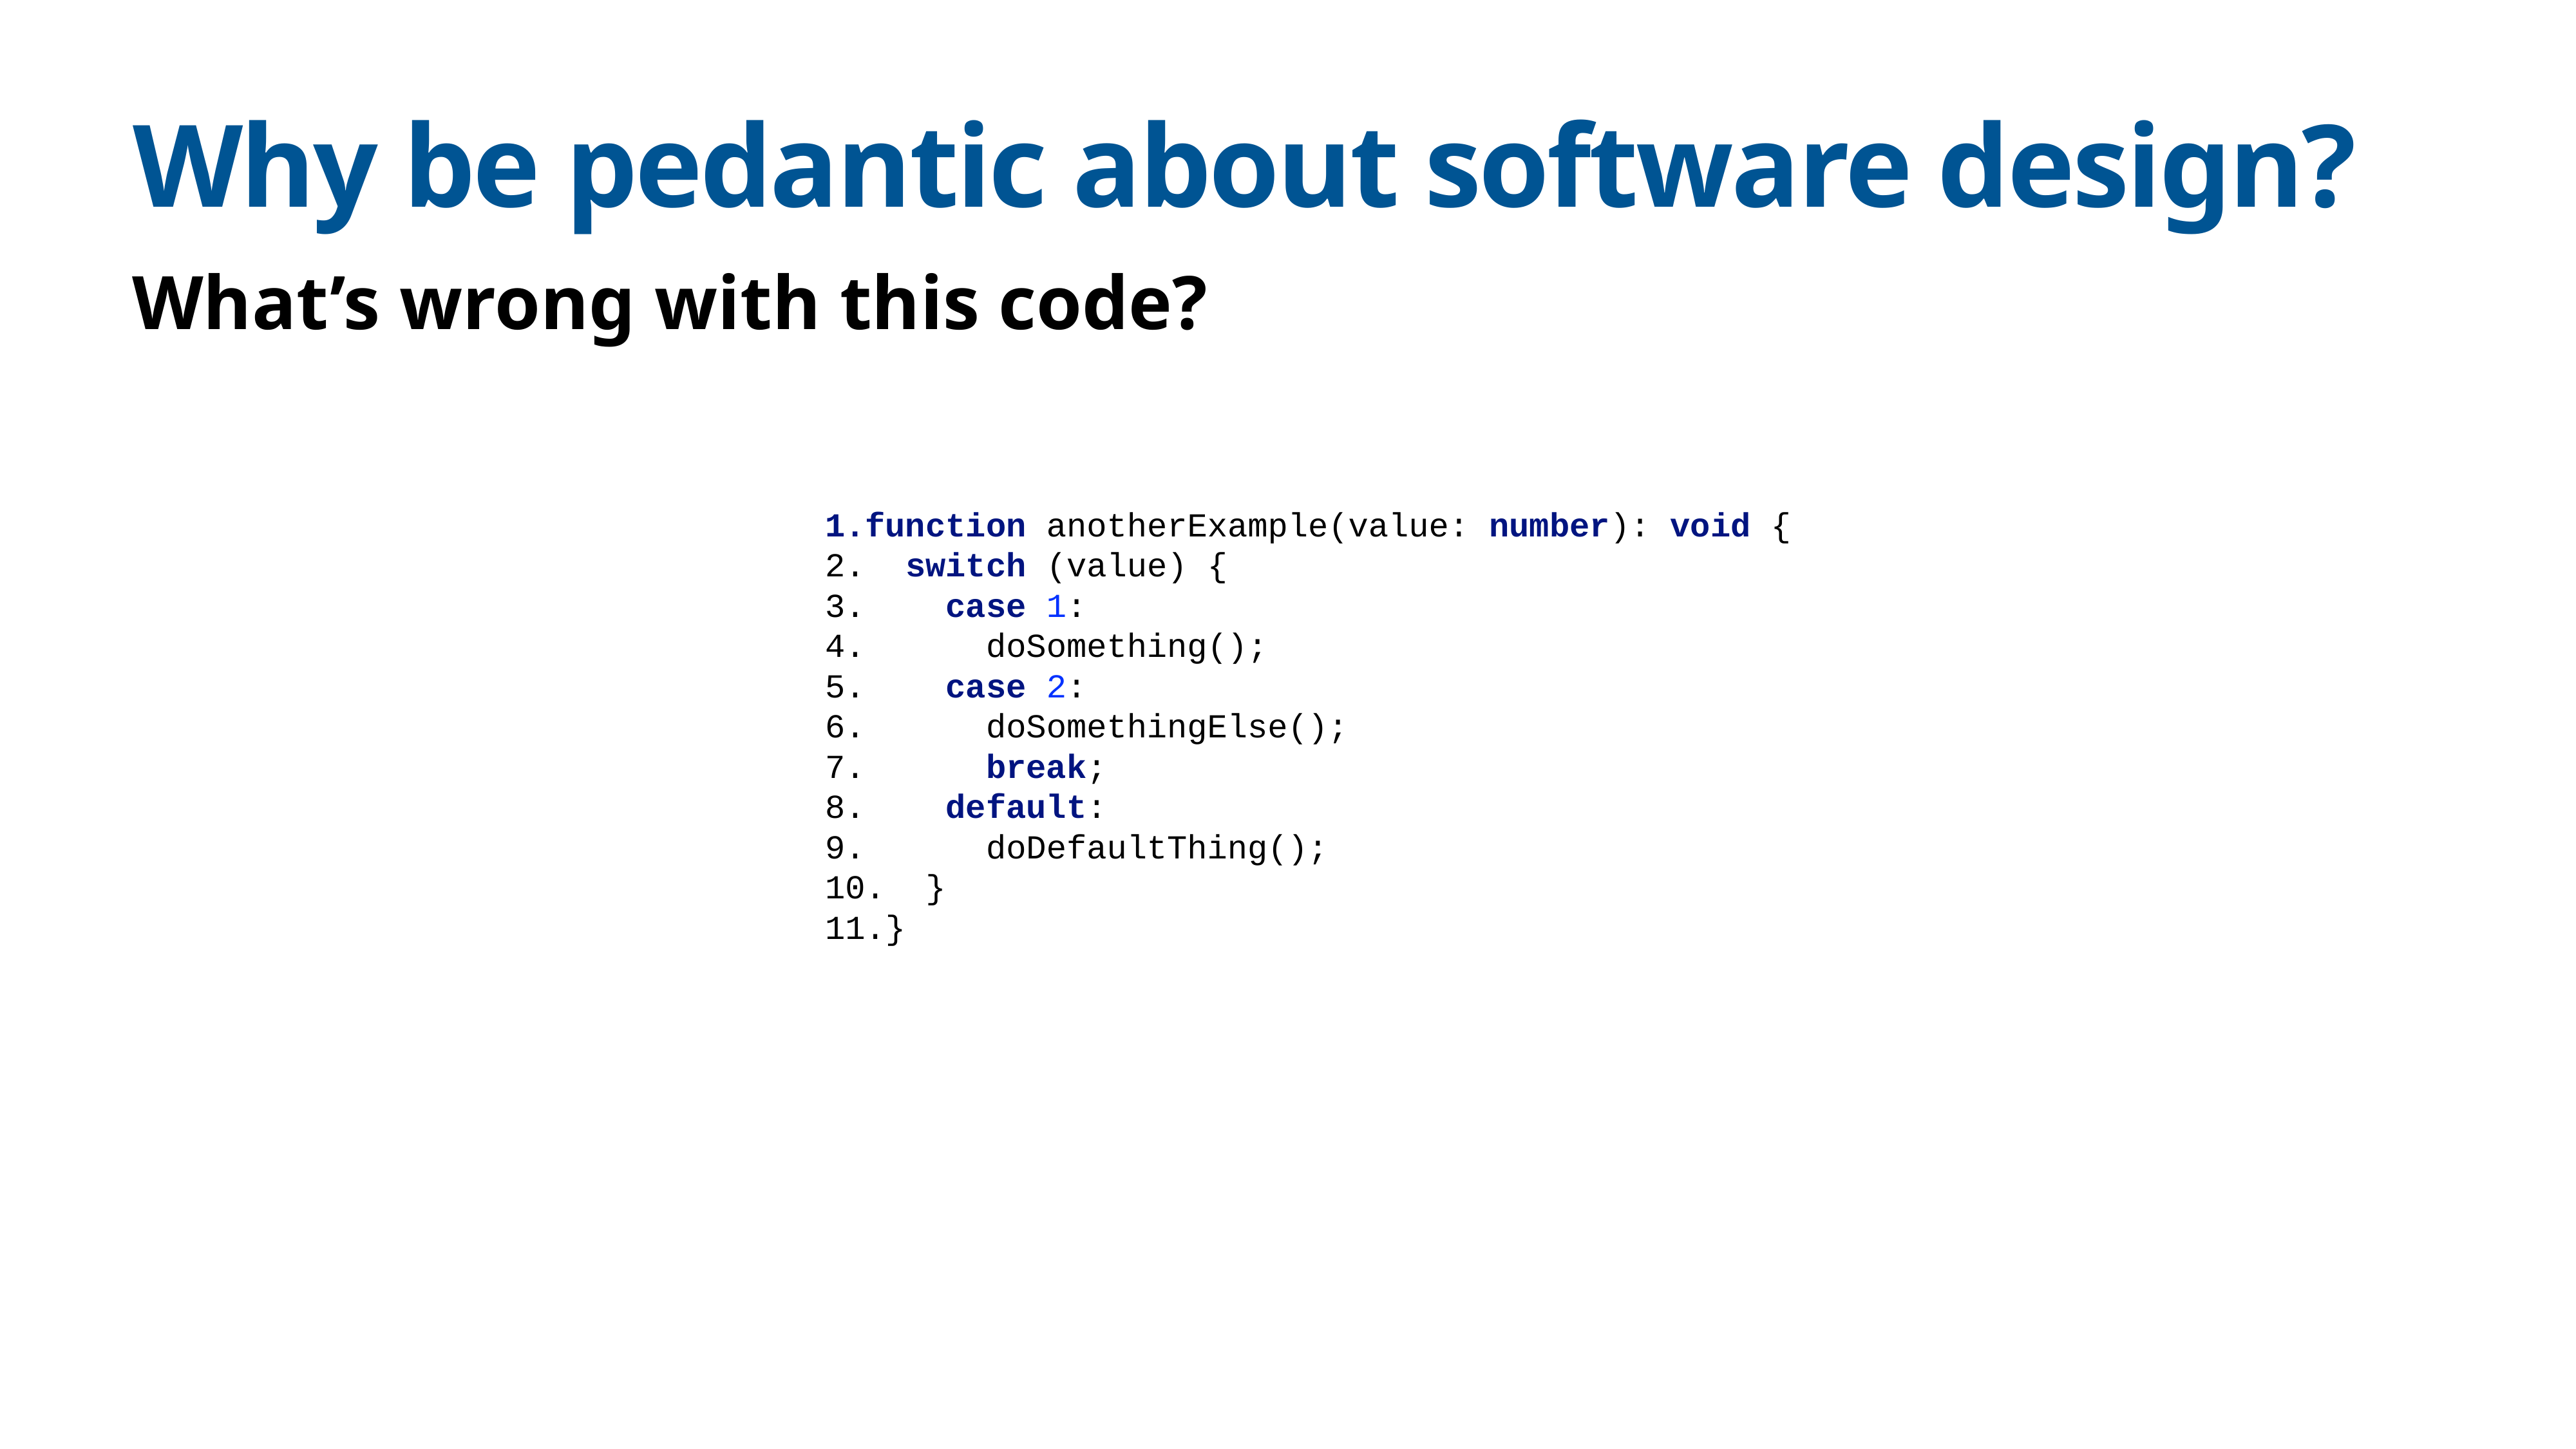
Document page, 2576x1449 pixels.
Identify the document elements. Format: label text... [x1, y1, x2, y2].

title Why be pedantic about software design? [127, 113, 2449, 250]
list What’s wrong with this code? [127, 250, 2449, 350]
text_box function anotherExample(value: number): void { switch (value) { case 1: doSomething(); case 2: doSomethingElse(); break; default: doDefaultThing(); } } [819, 498, 1797, 951]
